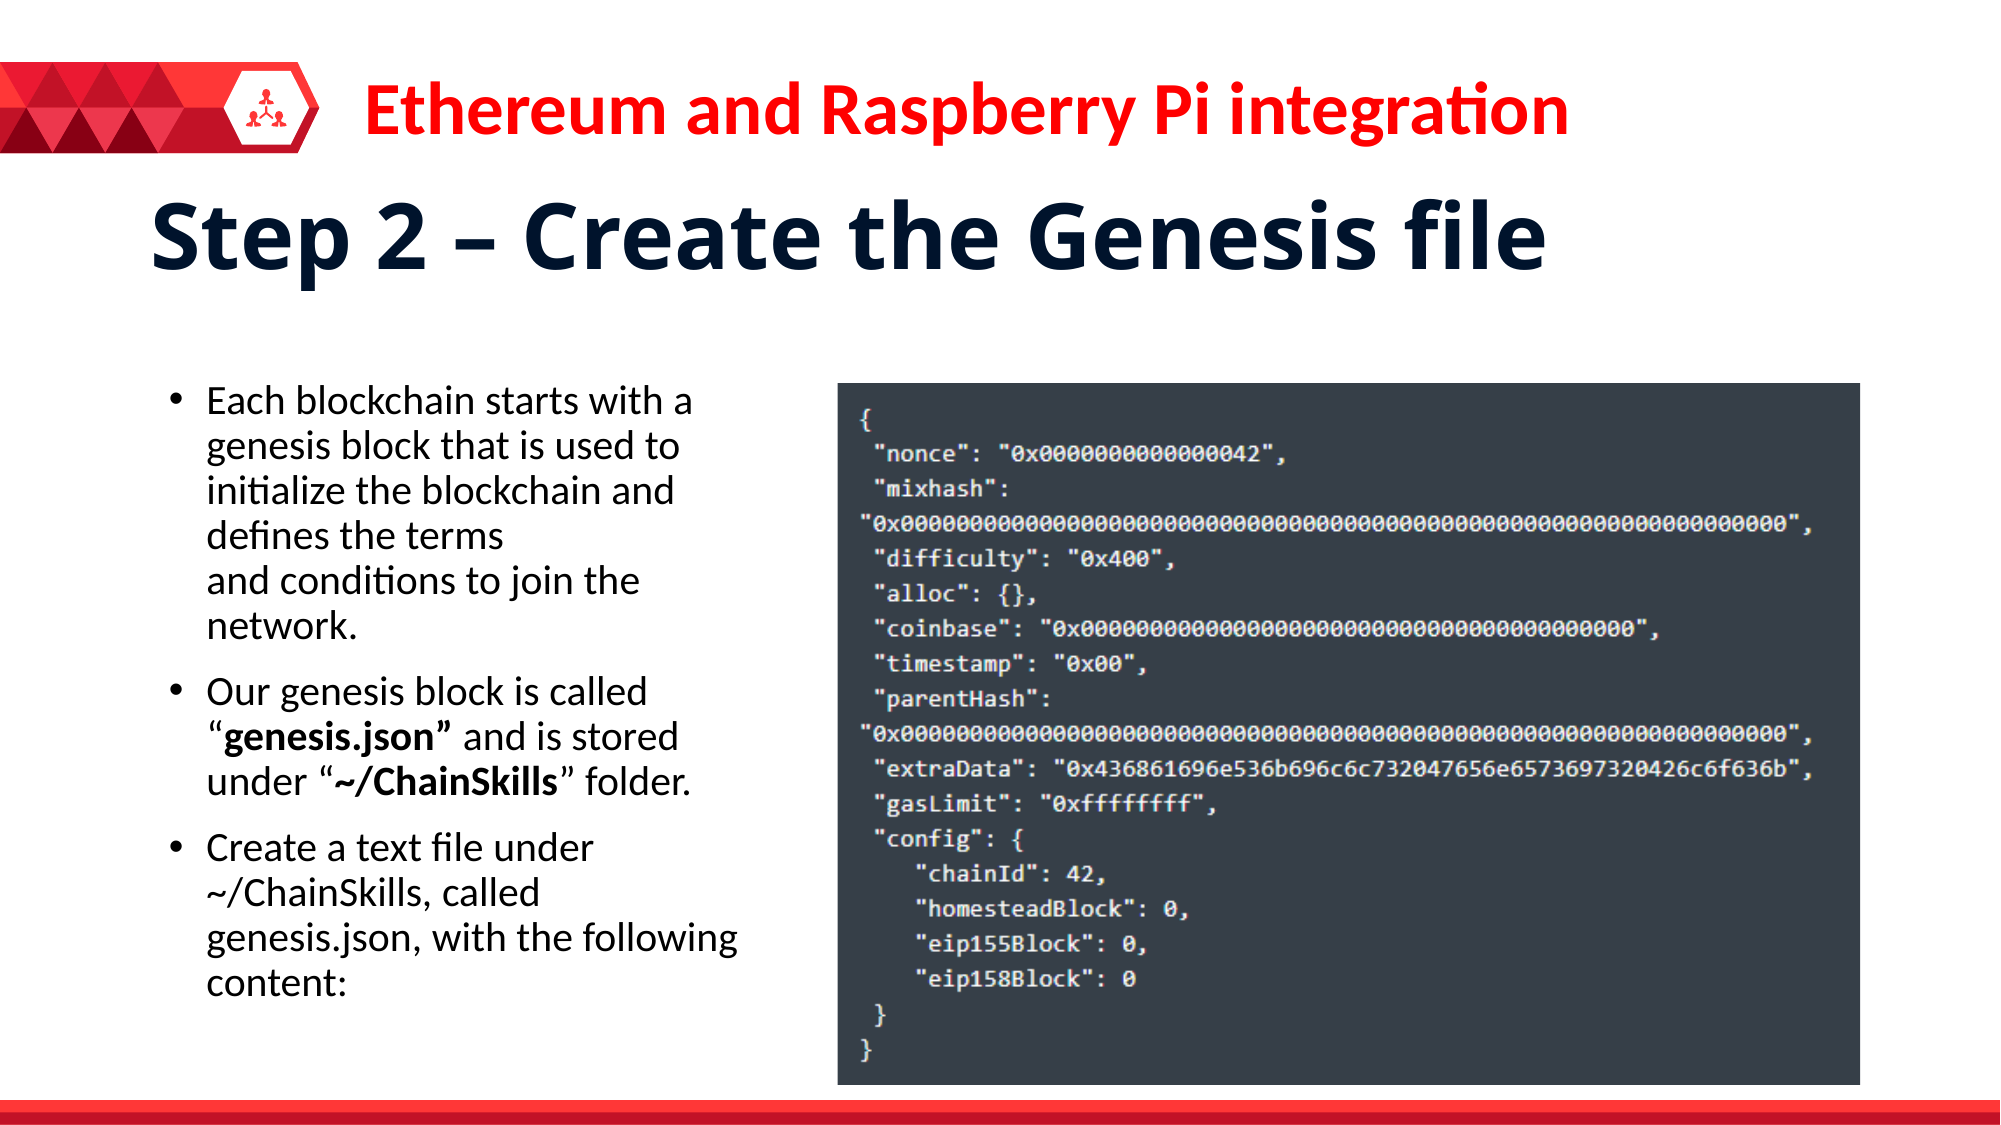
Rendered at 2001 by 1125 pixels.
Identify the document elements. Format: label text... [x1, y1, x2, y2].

text_box Step 2 – Create the Genesis file [135, 131, 1861, 349]
text_box Ethereum and Raspberry Pi integration [350, 52, 1608, 131]
picture [837, 383, 1861, 1085]
text_box Each blockchain starts with a genesis block that is used to initialize the blockchain and defines the terms and conditions to join the network. Our genesis block is called “genesis.json” and is stored under “~/ChainSkills” folder. Create a text file under ~/ChainSkills, called genesis.json, with the following content: [135, 370, 759, 1085]
